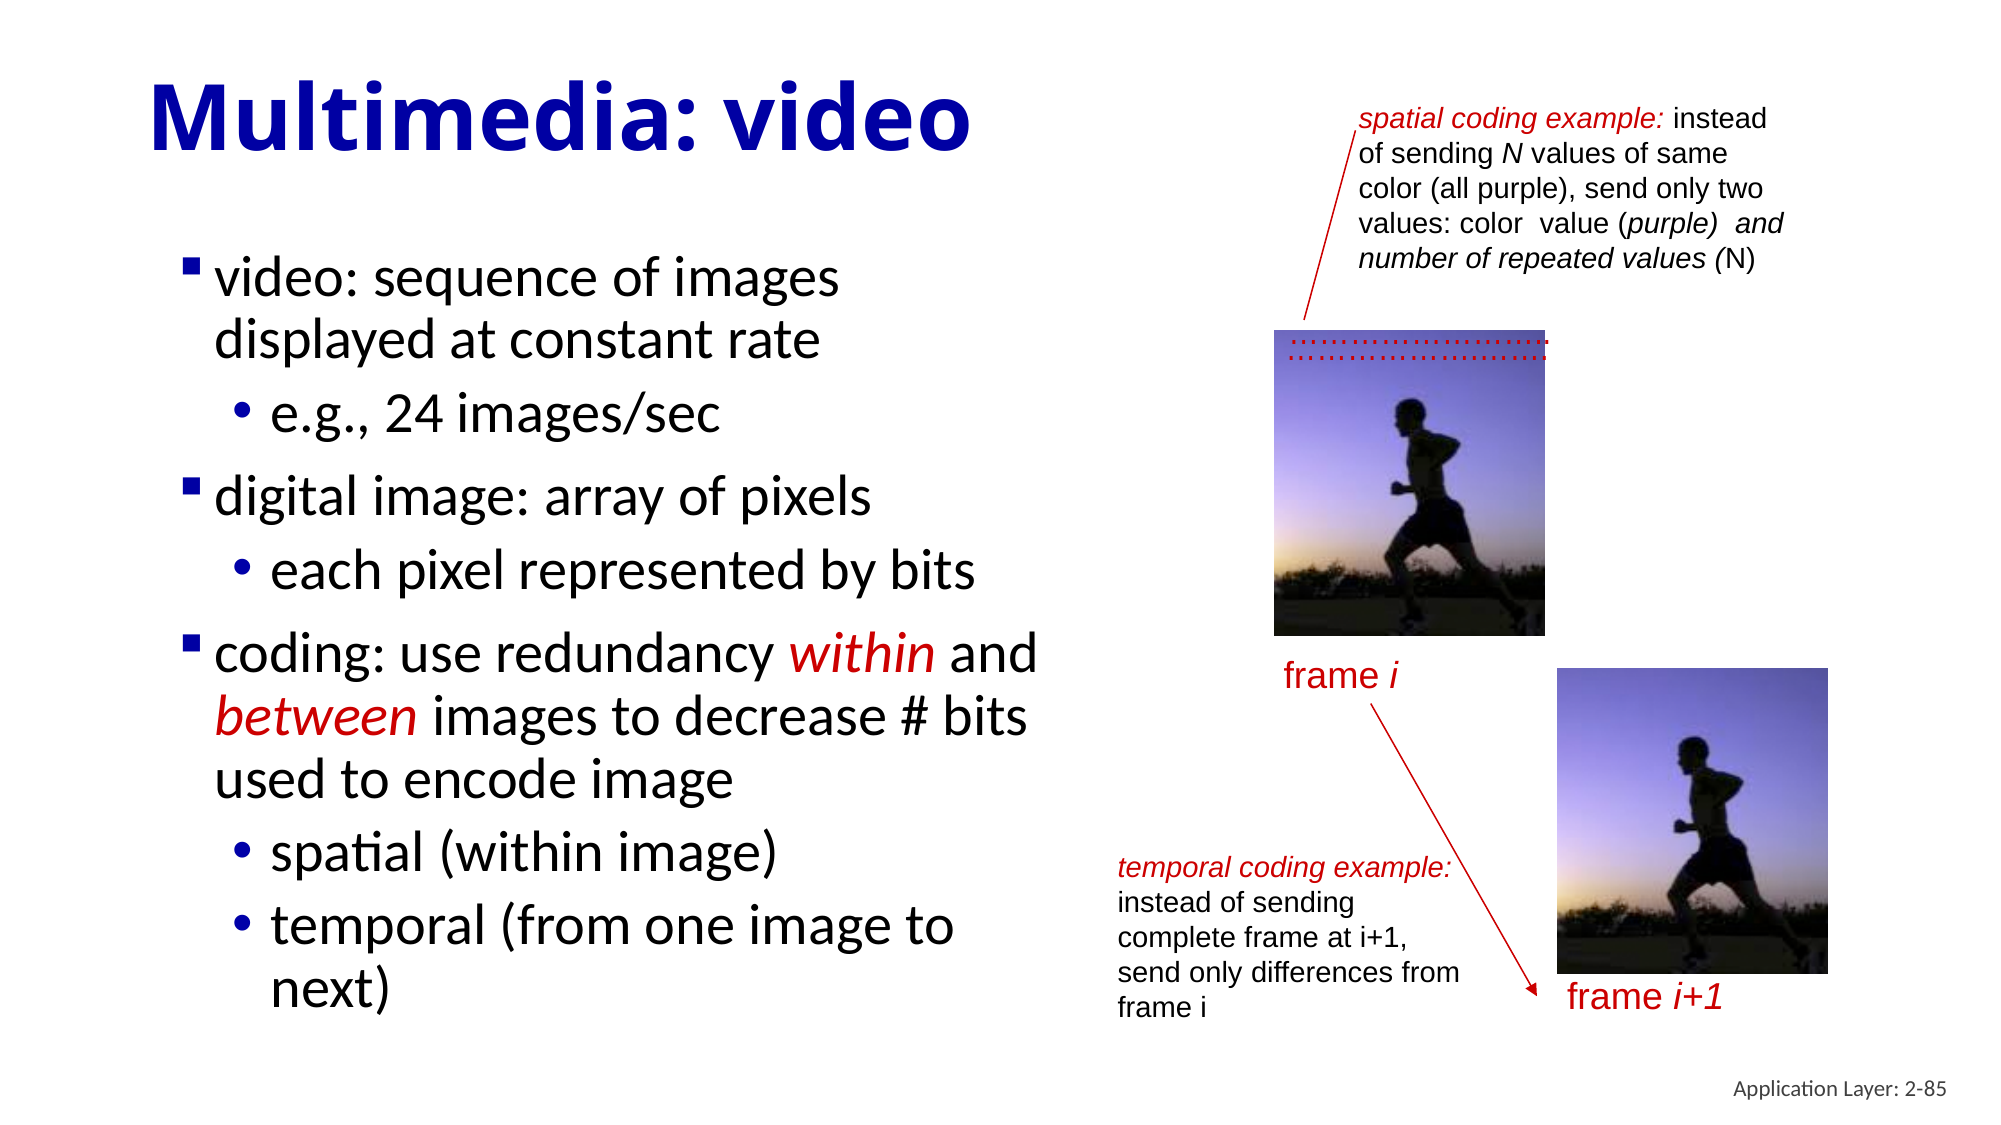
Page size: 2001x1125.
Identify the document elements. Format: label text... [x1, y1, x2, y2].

text_box video: sequence of images displayed at constant rate e.g., 24 images/sec digital image: array of pixels each pixel represented by bits coding: use redundancy within and between images to decrease # bits used to encode image spatial (within image) temporal (from one image to next) [141, 238, 1079, 1044]
title Multimedia: video [131, 47, 1856, 195]
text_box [1102, 92, 1828, 1033]
slide_number Application Layer: 2-85 [1512, 1056, 1963, 1117]
